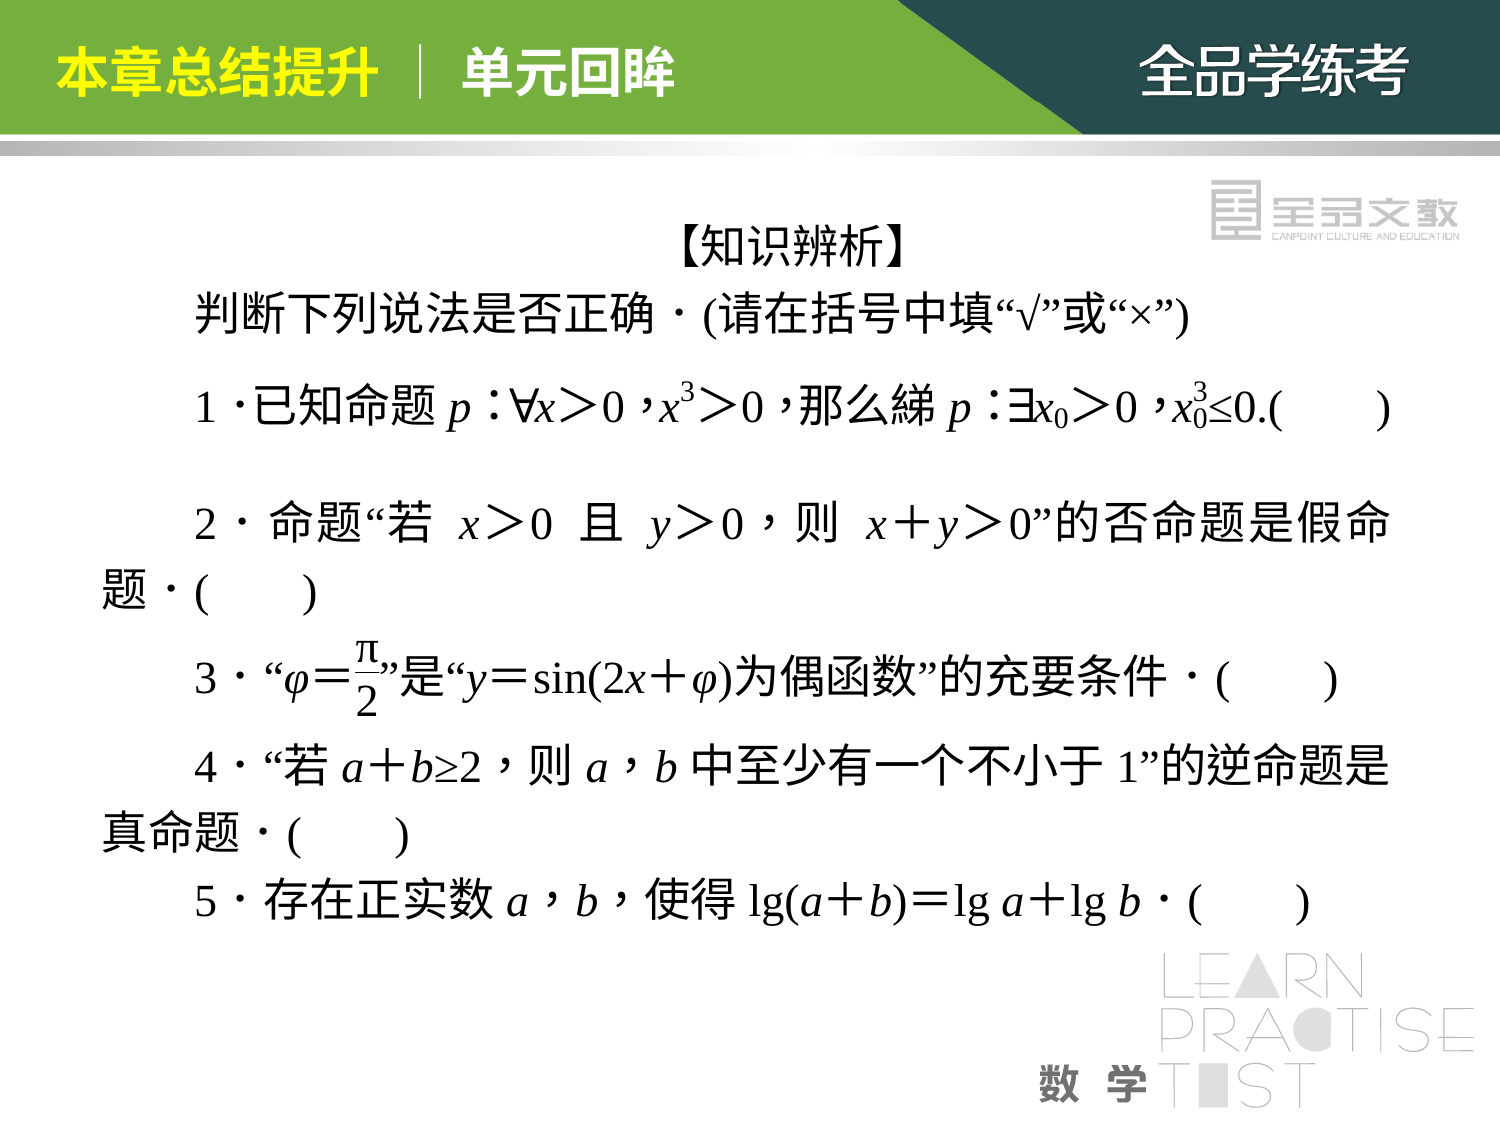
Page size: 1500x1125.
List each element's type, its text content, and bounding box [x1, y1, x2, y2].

text_box 本章总结提升 │ 单元回眸 [41, 30, 1034, 111]
picture [0, 0, 1500, 1125]
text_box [101, 216, 1394, 1028]
